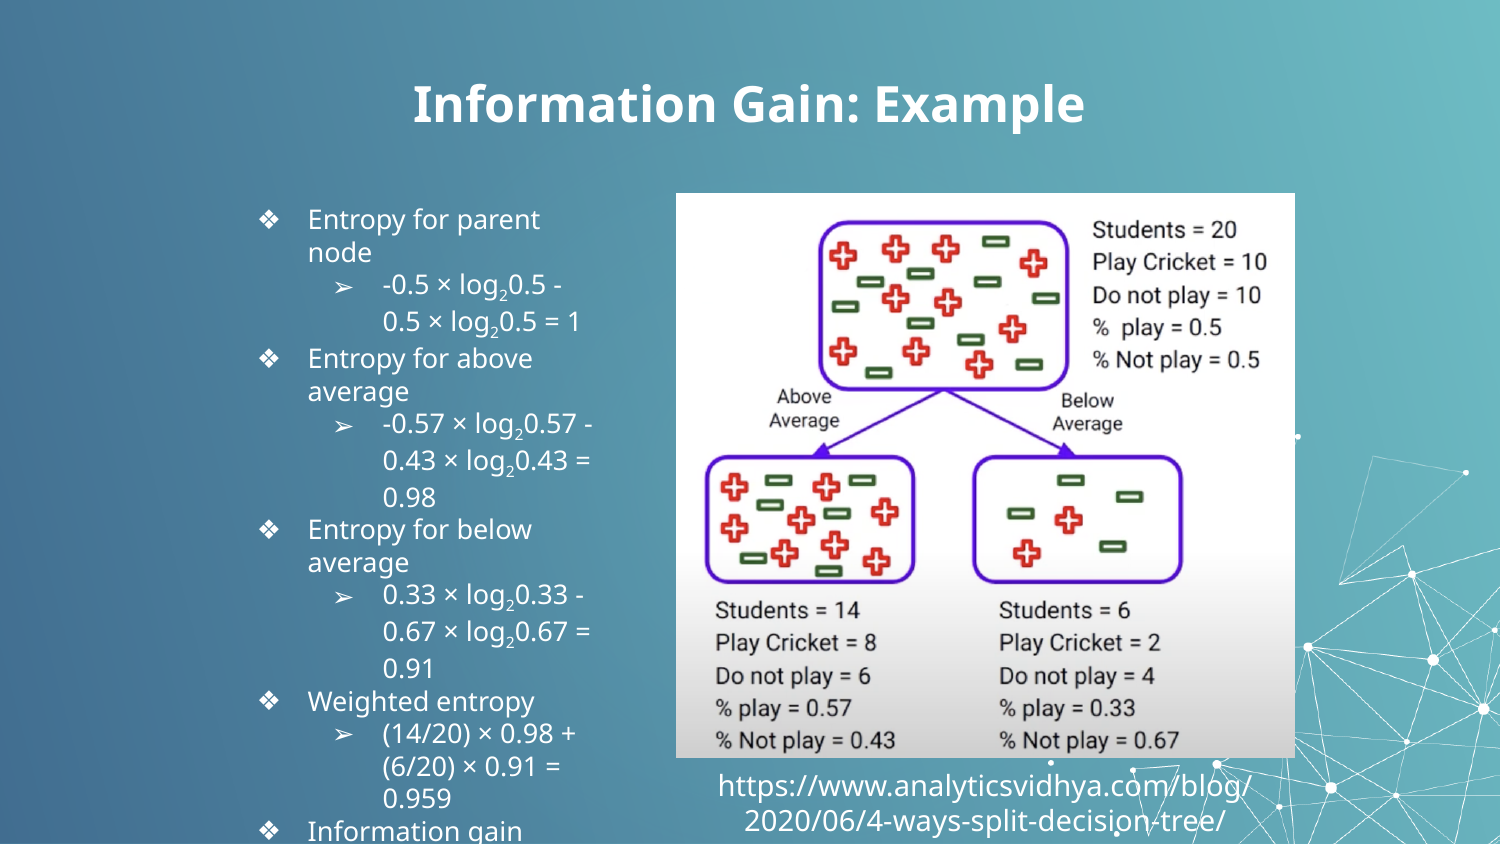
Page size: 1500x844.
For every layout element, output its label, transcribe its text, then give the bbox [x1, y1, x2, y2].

text_box https://www.analyticsvidhya.com/blog/2020/06/4-ways-split-decision-tree/ [633, 752, 1338, 844]
title Information Gain: Example [322, 57, 1178, 214]
list Entropy for parent node -0.5 × log20.5 - 0.5 × log20.5 = 1 Entropy for above average -0.57 × log20.57 - 0.43 × log20.43 = 0.98 Entropy for below average 0.33 × log20.33 - 0.67 × log20.67 = 0.91 Weighted entropy (14/20) × 0.98 + (6/20) × 0.91 = 0.959 Information gain 1 - 0.959 = 0.041 [142, 187, 611, 764]
picture [0, 0, 1500, 844]
